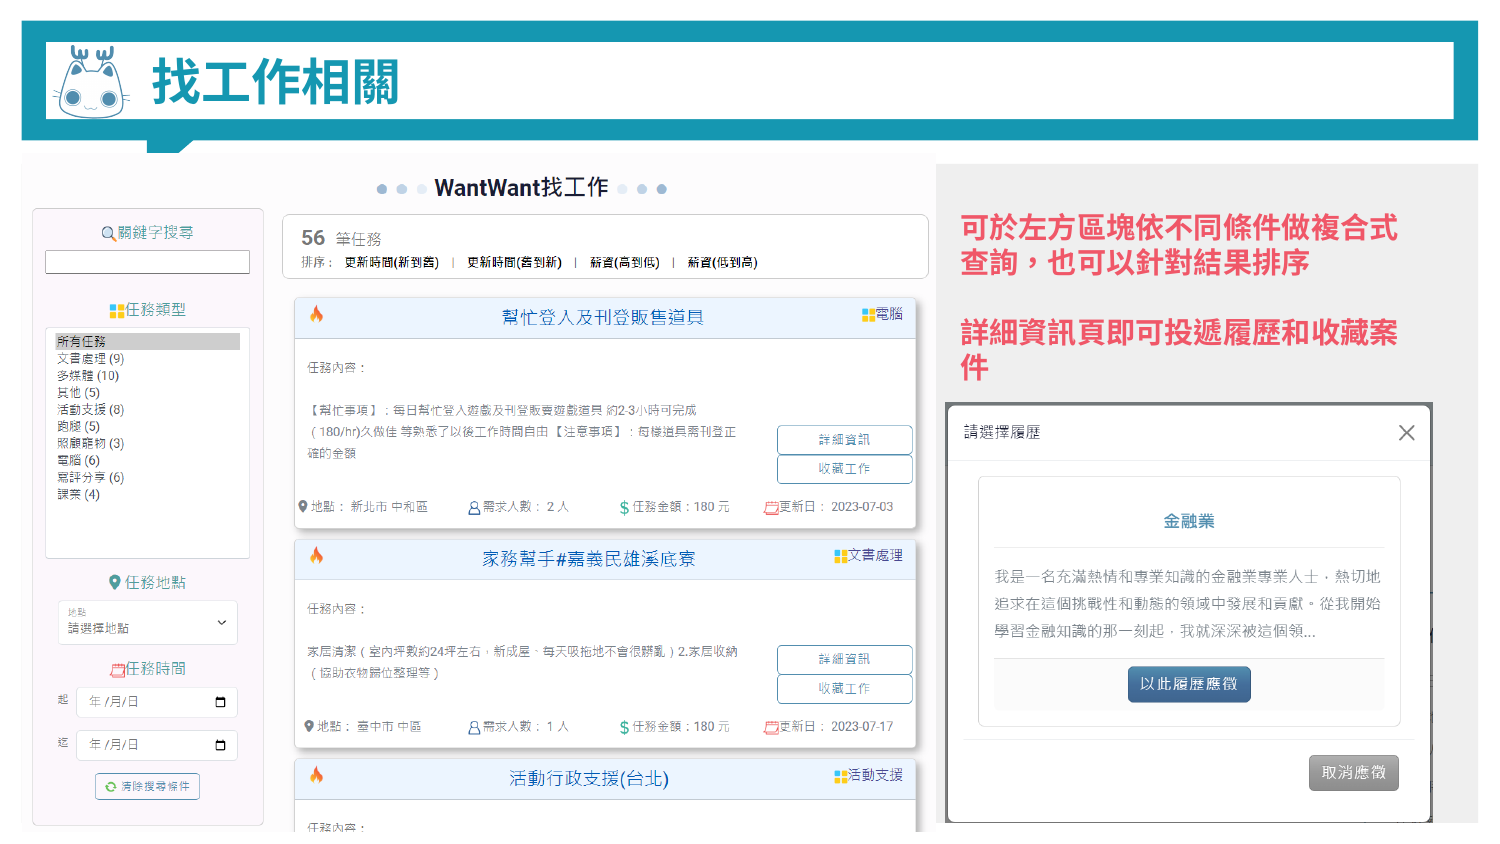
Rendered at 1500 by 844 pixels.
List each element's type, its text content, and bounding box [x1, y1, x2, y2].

picture [22, 153, 936, 832]
picture [944, 402, 1434, 824]
picture [51, 41, 132, 122]
text_box 可於左方區塊依不同條件做複合式查詢，也可以針對結果排序 詳細資訊頁即可投遞履歷和收藏案件 [945, 201, 1419, 392]
title 找工作相關 [136, 20, 1441, 141]
